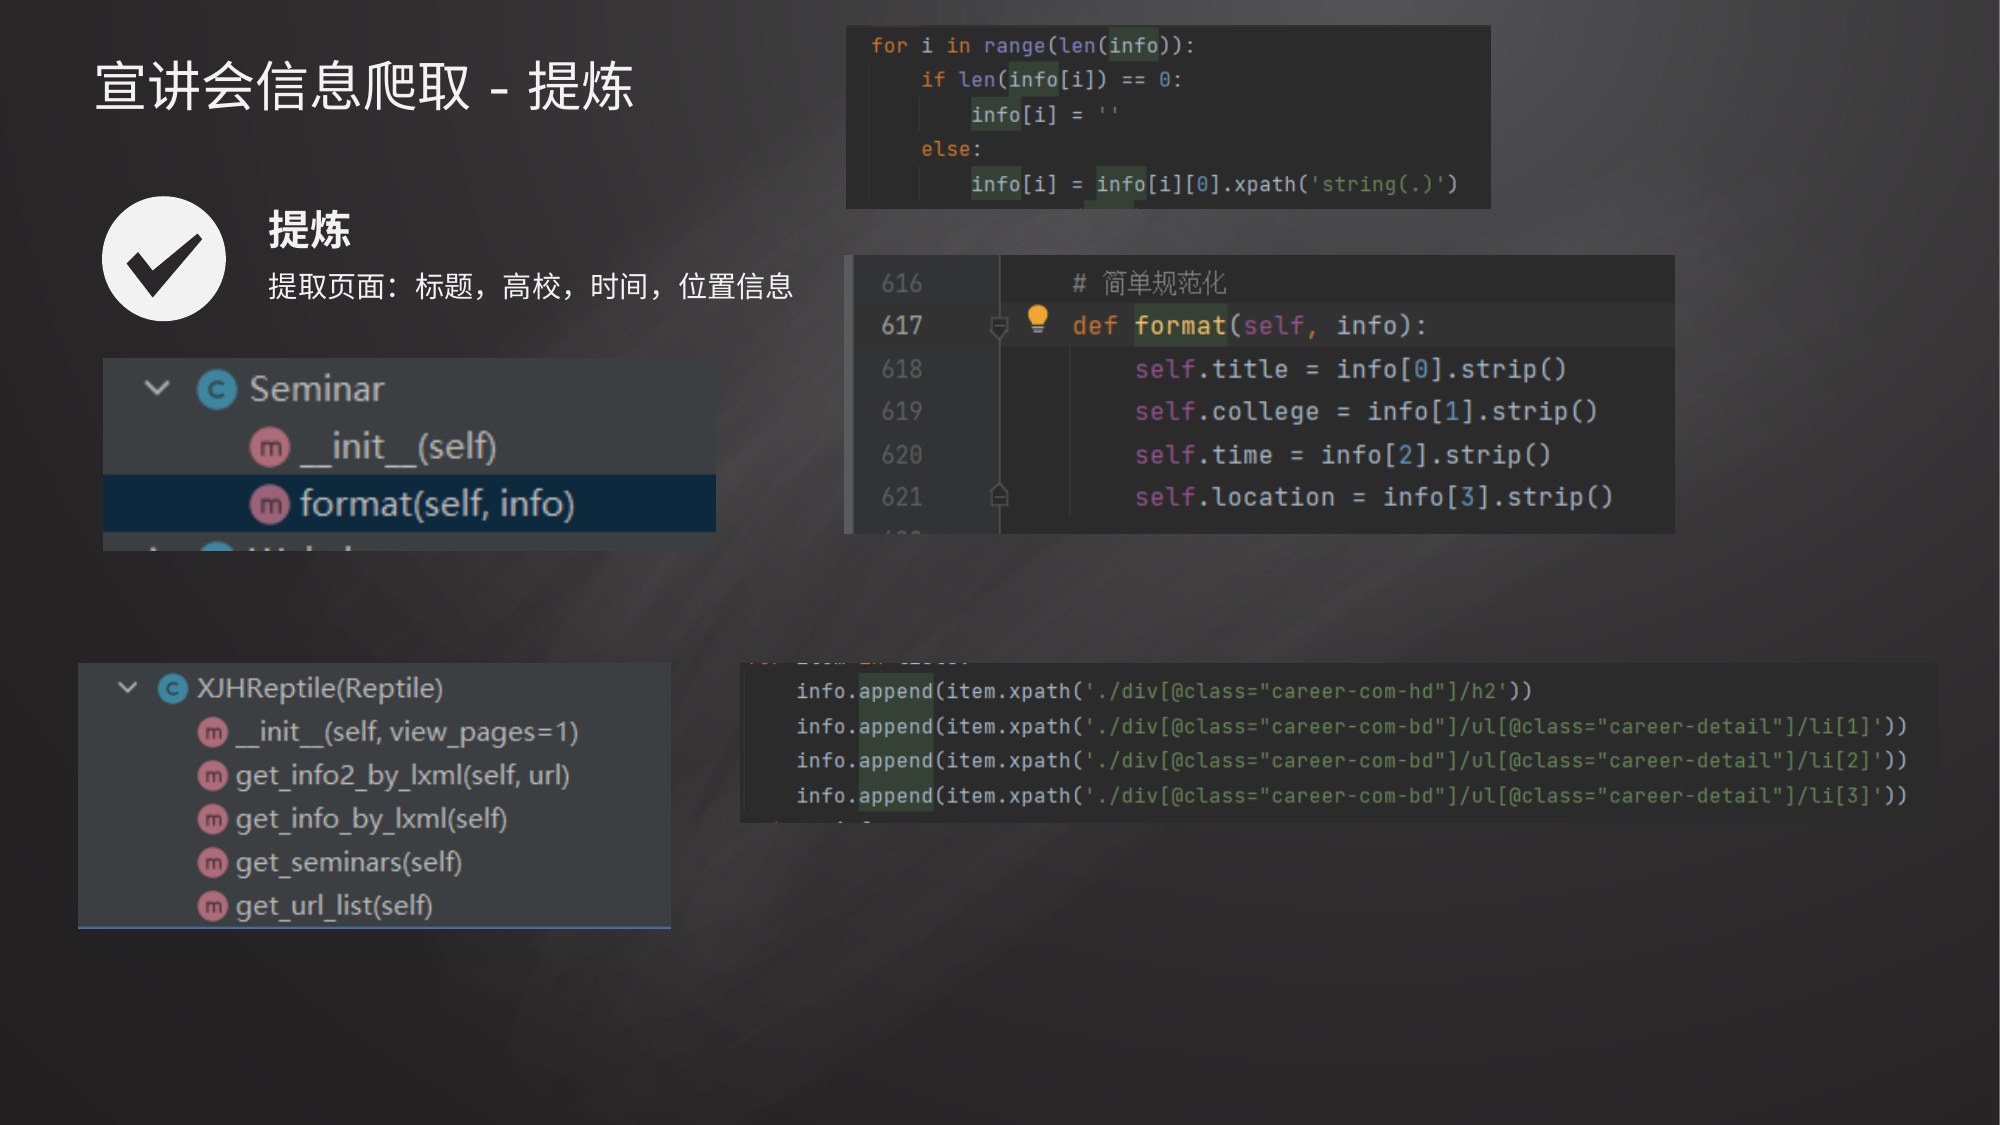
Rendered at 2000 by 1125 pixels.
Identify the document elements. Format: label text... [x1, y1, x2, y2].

picture [0, 0, 2000, 1125]
title 宣讲会信息爬取-提炼 [78, 45, 840, 126]
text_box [101, 196, 979, 364]
